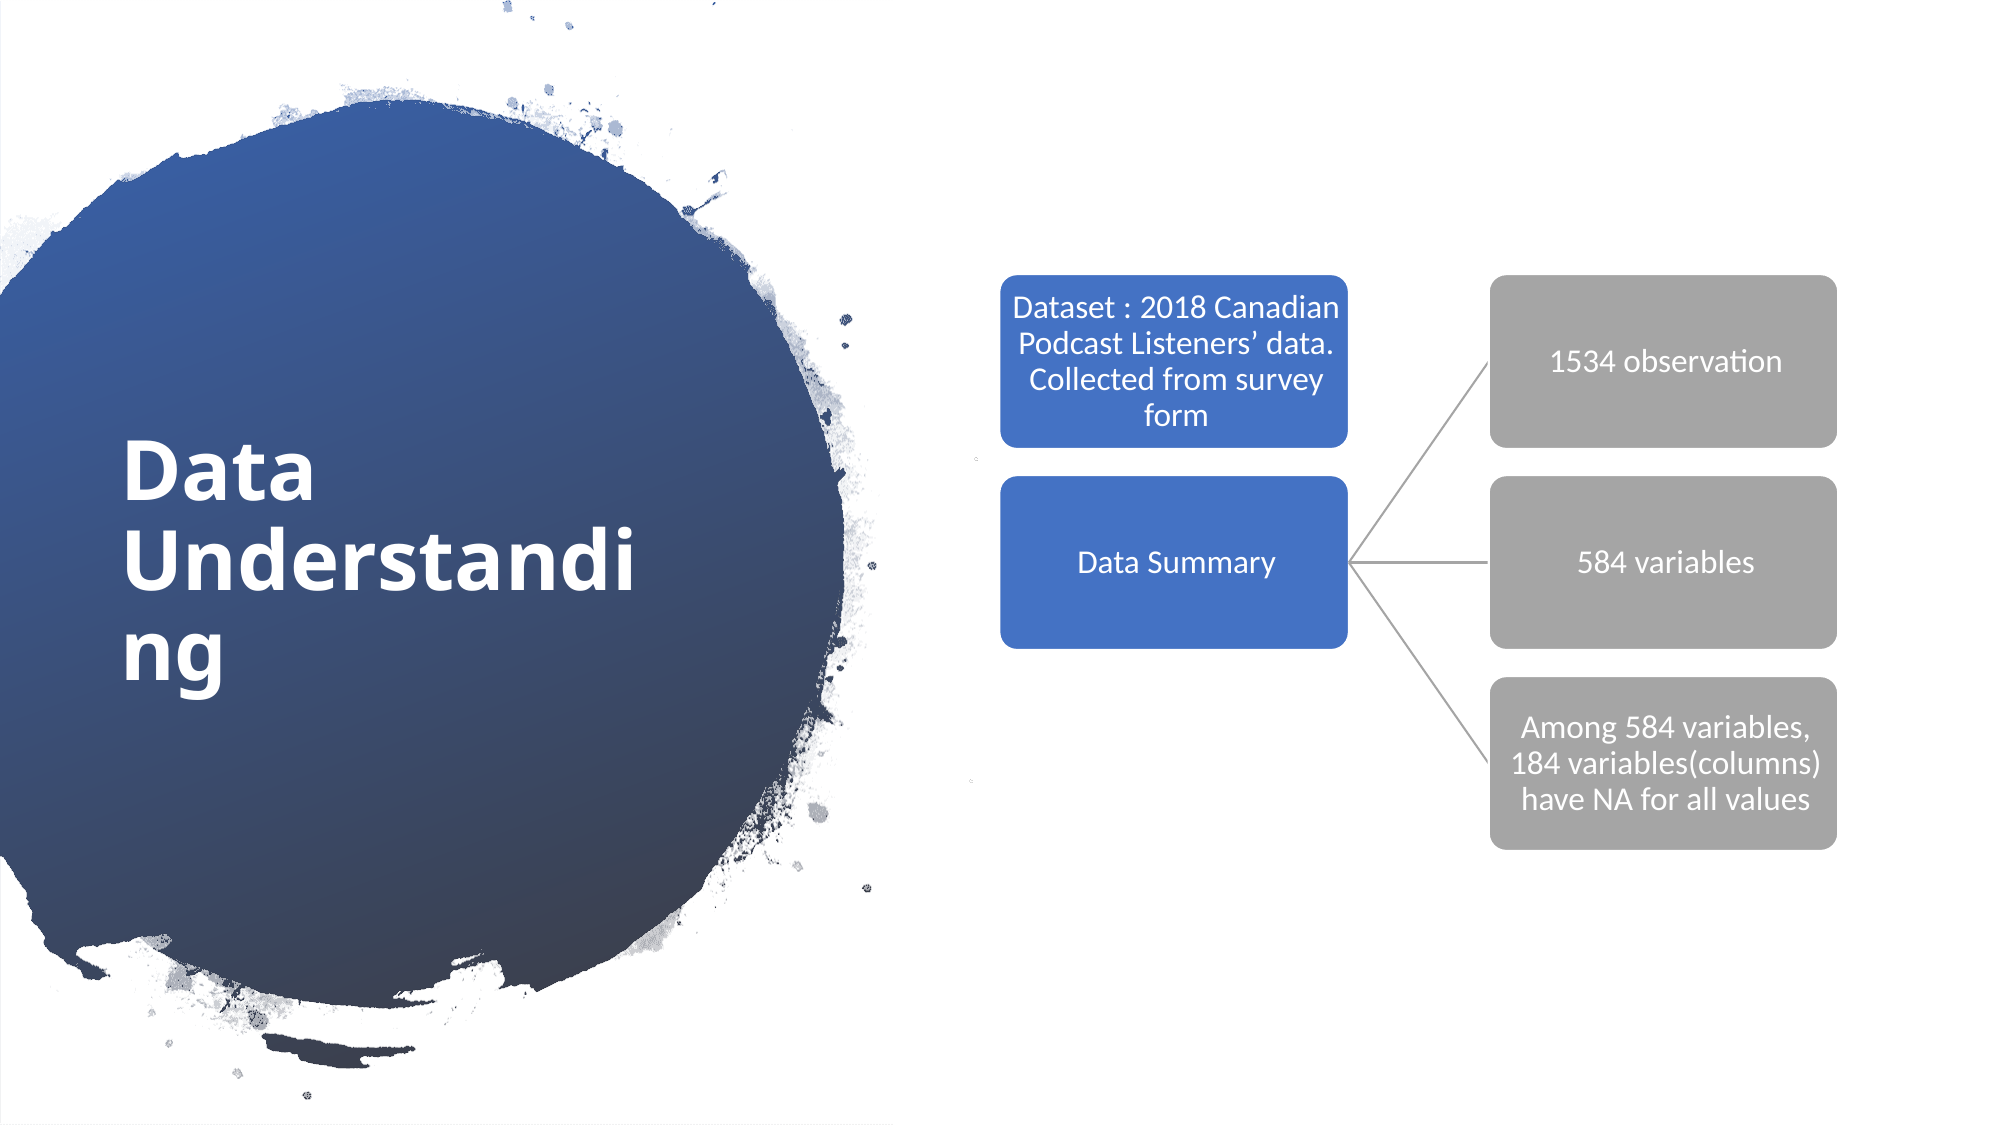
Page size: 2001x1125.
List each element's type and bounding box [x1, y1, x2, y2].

list [999, 156, 1839, 969]
picture [0, 0, 2000, 1125]
